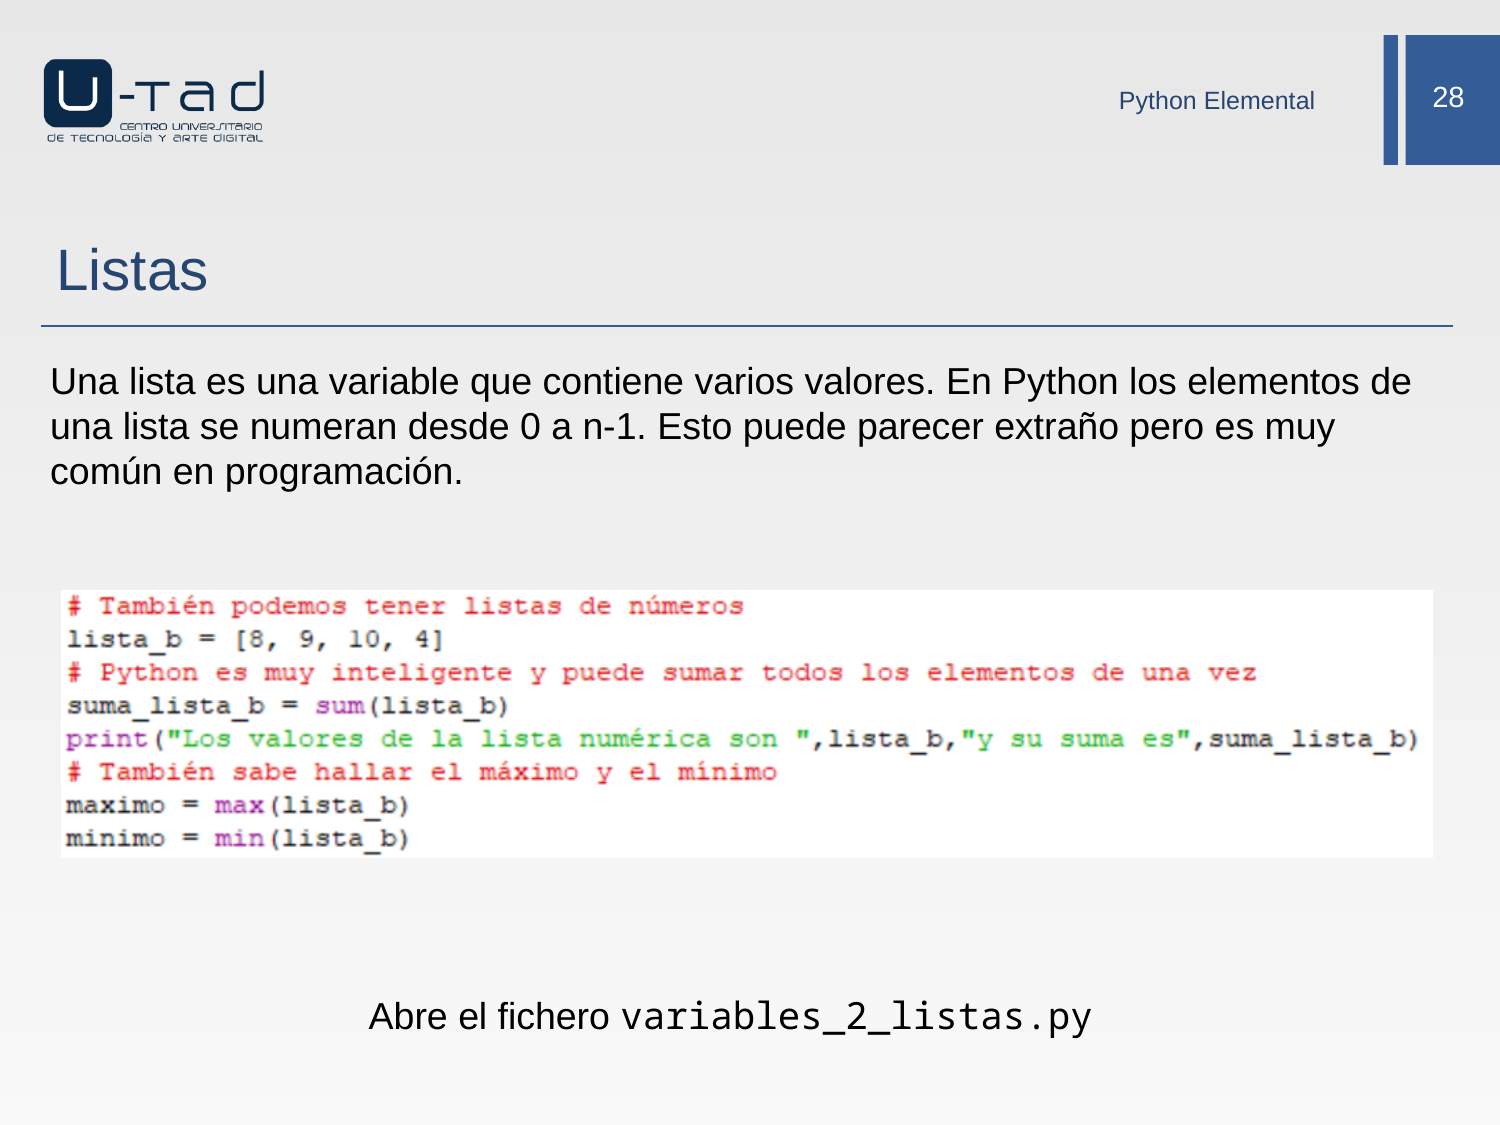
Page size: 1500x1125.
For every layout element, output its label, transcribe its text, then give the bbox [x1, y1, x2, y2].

footer Python Elemental [747, 78, 1338, 128]
title Listas [41, 208, 1453, 327]
text_box Una lista es una variable que contiene varios valores. En Python los elementos de una lista se numeran desde 0 a n-1. Esto puede parecer extraño pero es muy común en programación. [35, 349, 1465, 500]
picture [17, 49, 290, 151]
text_box Abre el fichero variables_2_listas.py [353, 985, 1108, 1045]
picture [60, 589, 1434, 859]
